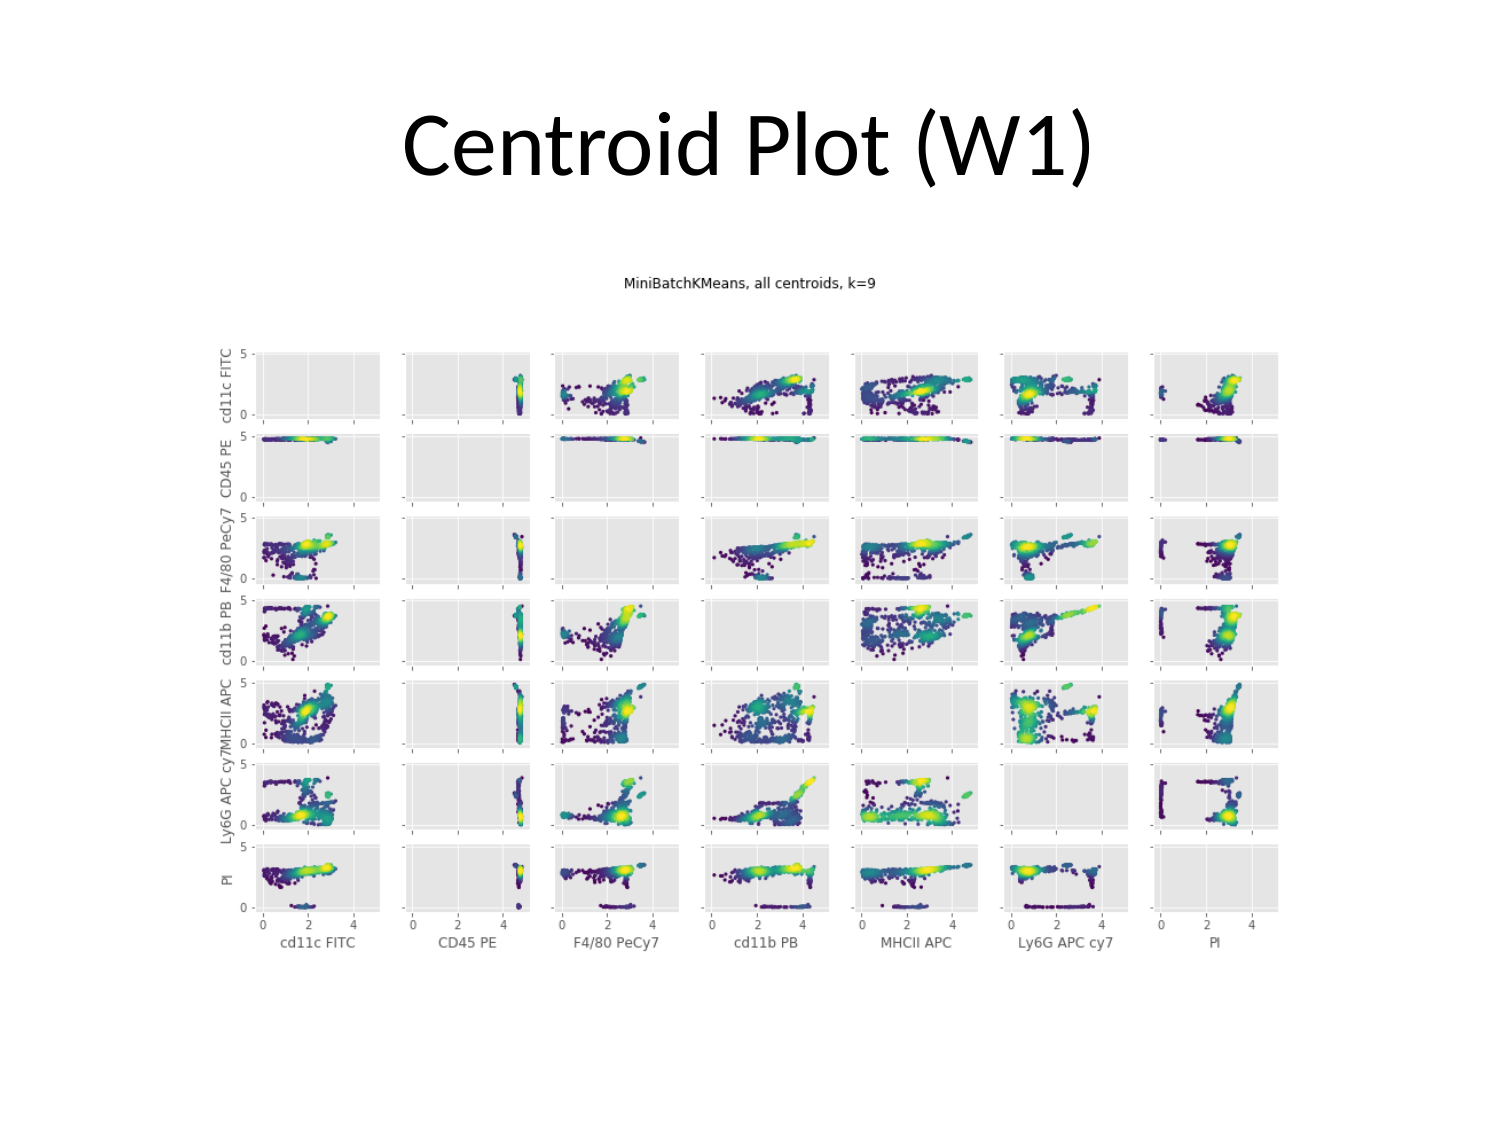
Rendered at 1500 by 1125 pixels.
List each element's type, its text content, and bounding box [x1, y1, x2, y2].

title Centroid Plot (W1) [75, 45, 1425, 233]
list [89, 262, 1411, 1006]
